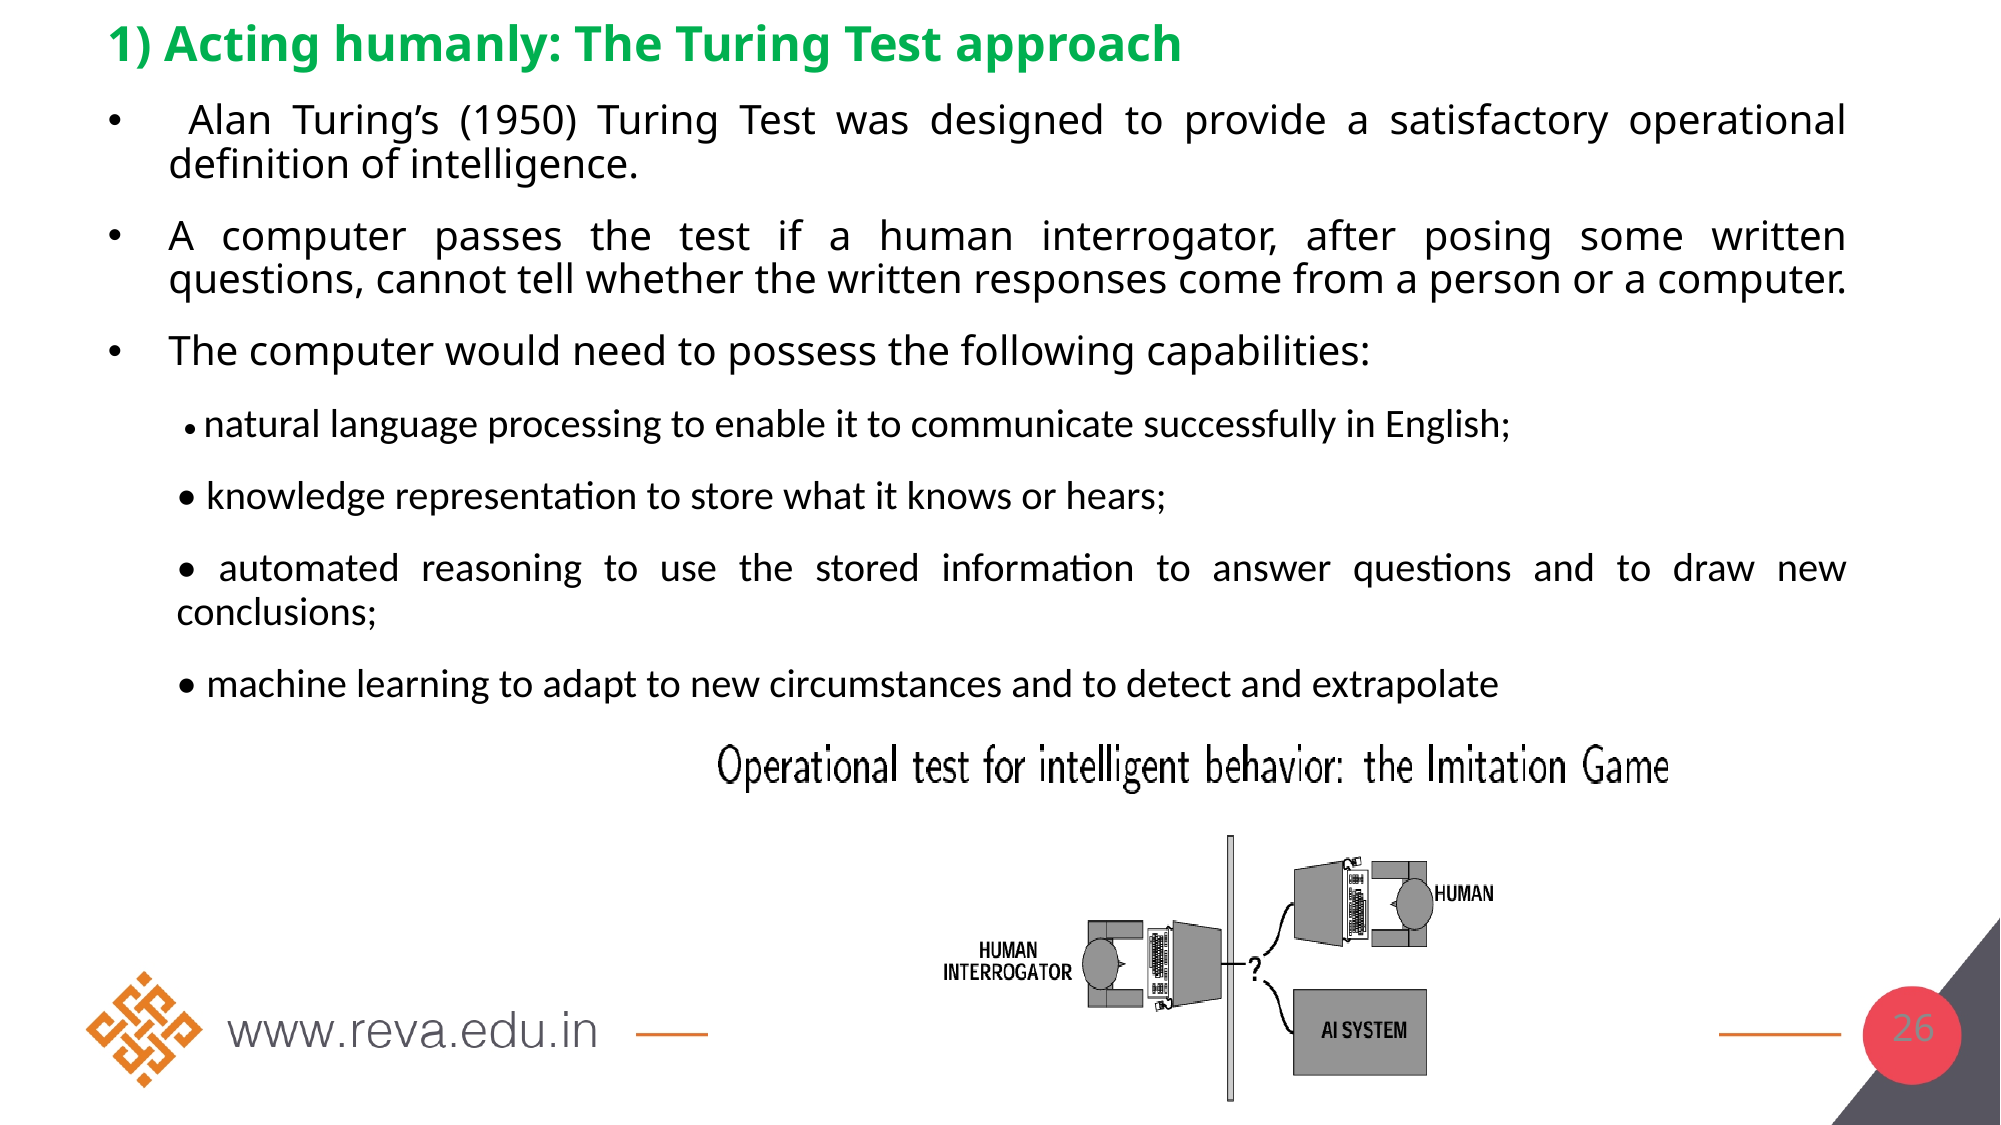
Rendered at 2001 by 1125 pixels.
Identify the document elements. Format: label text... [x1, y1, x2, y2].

picture [0, 0, 2000, 1125]
list 1) Acting humanly: The Turing Test approach Alan Turing’s (1950) Turing Test was designed to provide a satisfactory operational definition of intelligence. A computer passes the test if a human interrogator, after posing some written questions, cannot tell whether the written responses come from a person or a computer. The computer would need to possess the following capabilities: • natural language processing to enable it to communicate successfully in English; • knowledge representation to store what it knows or hears; • automated reasoning to use the stored information to answer questions and to draw new conclusions; • machine learning to adapt to new circumstances and to detect and extrapolate patterns [92, 11, 1865, 721]
slide_number 26 [1864, 999, 1963, 1060]
